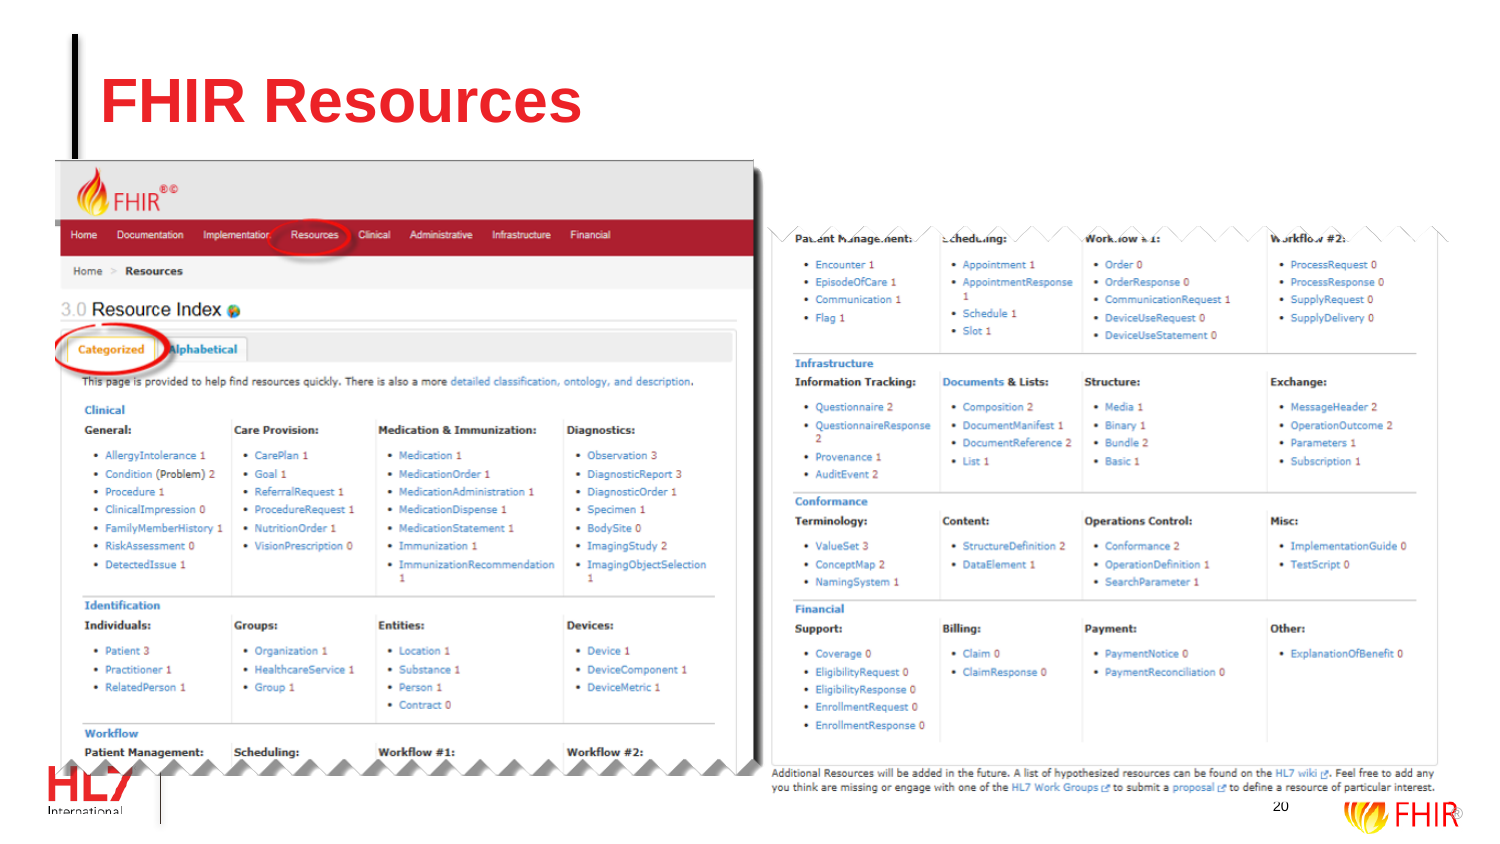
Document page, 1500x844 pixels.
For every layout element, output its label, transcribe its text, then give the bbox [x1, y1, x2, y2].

picture [767, 225, 1463, 837]
title FHIR Resources [100, 33, 1451, 163]
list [55, 159, 770, 776]
